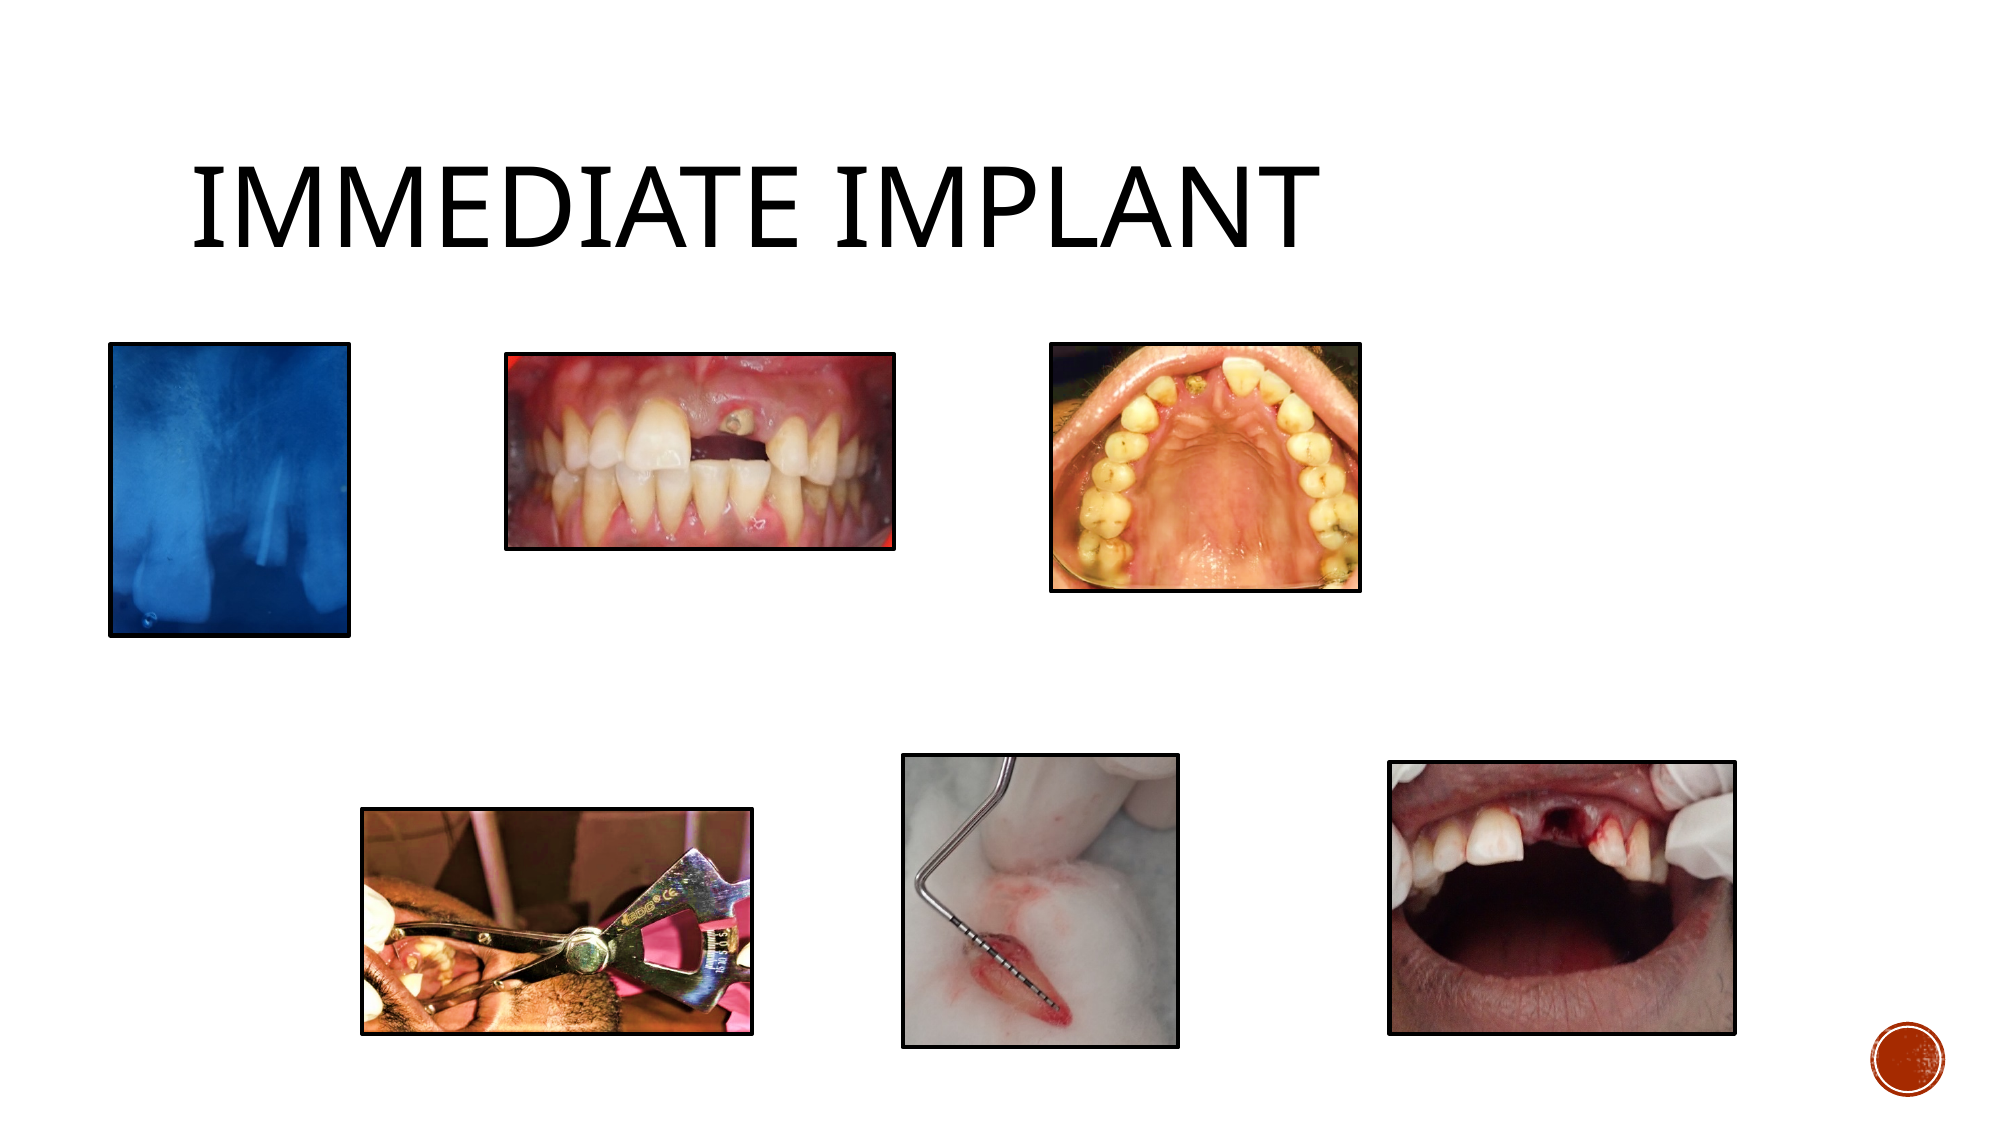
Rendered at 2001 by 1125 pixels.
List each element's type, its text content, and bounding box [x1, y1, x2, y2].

picture [1053, 346, 1358, 589]
picture [905, 757, 1176, 1045]
picture [364, 811, 751, 1033]
picture [508, 356, 893, 547]
title IMMEDIATE IMPLANT [175, 79, 1826, 344]
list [114, 348, 345, 631]
picture [1392, 764, 1733, 1032]
